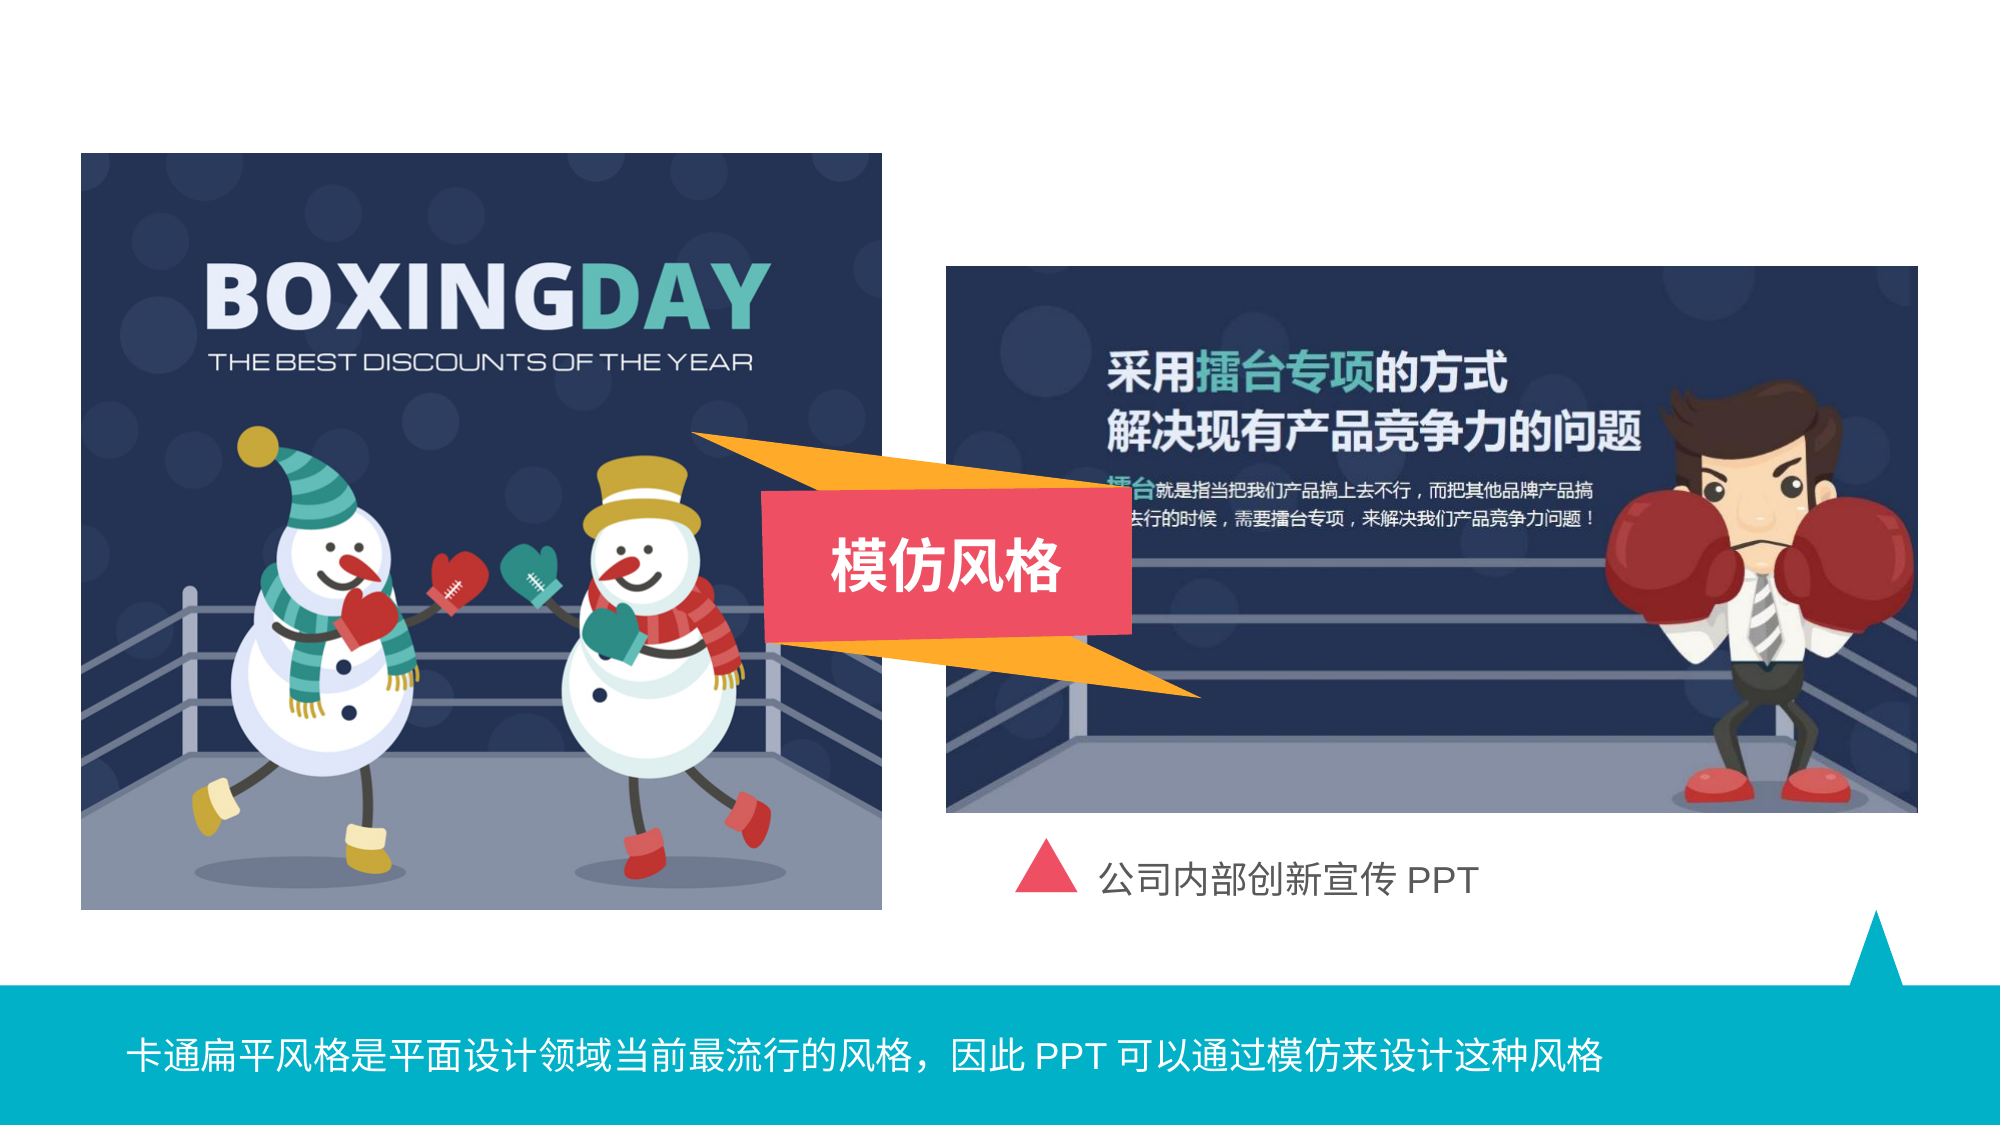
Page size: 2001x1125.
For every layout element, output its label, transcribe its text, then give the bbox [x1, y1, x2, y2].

text_box 卡通扁平风格是平面设计领域当前最流行的风格，因此PPT可以通过模仿来设计这种风格 [110, 1015, 1881, 1084]
text_box [0, 984, 2000, 1125]
picture [81, 153, 882, 910]
picture [946, 266, 1918, 813]
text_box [690, 431, 1203, 699]
text_box [1838, 906, 1916, 1018]
text_box ▲ 公司内部创新宣传PPT [998, 819, 1495, 914]
